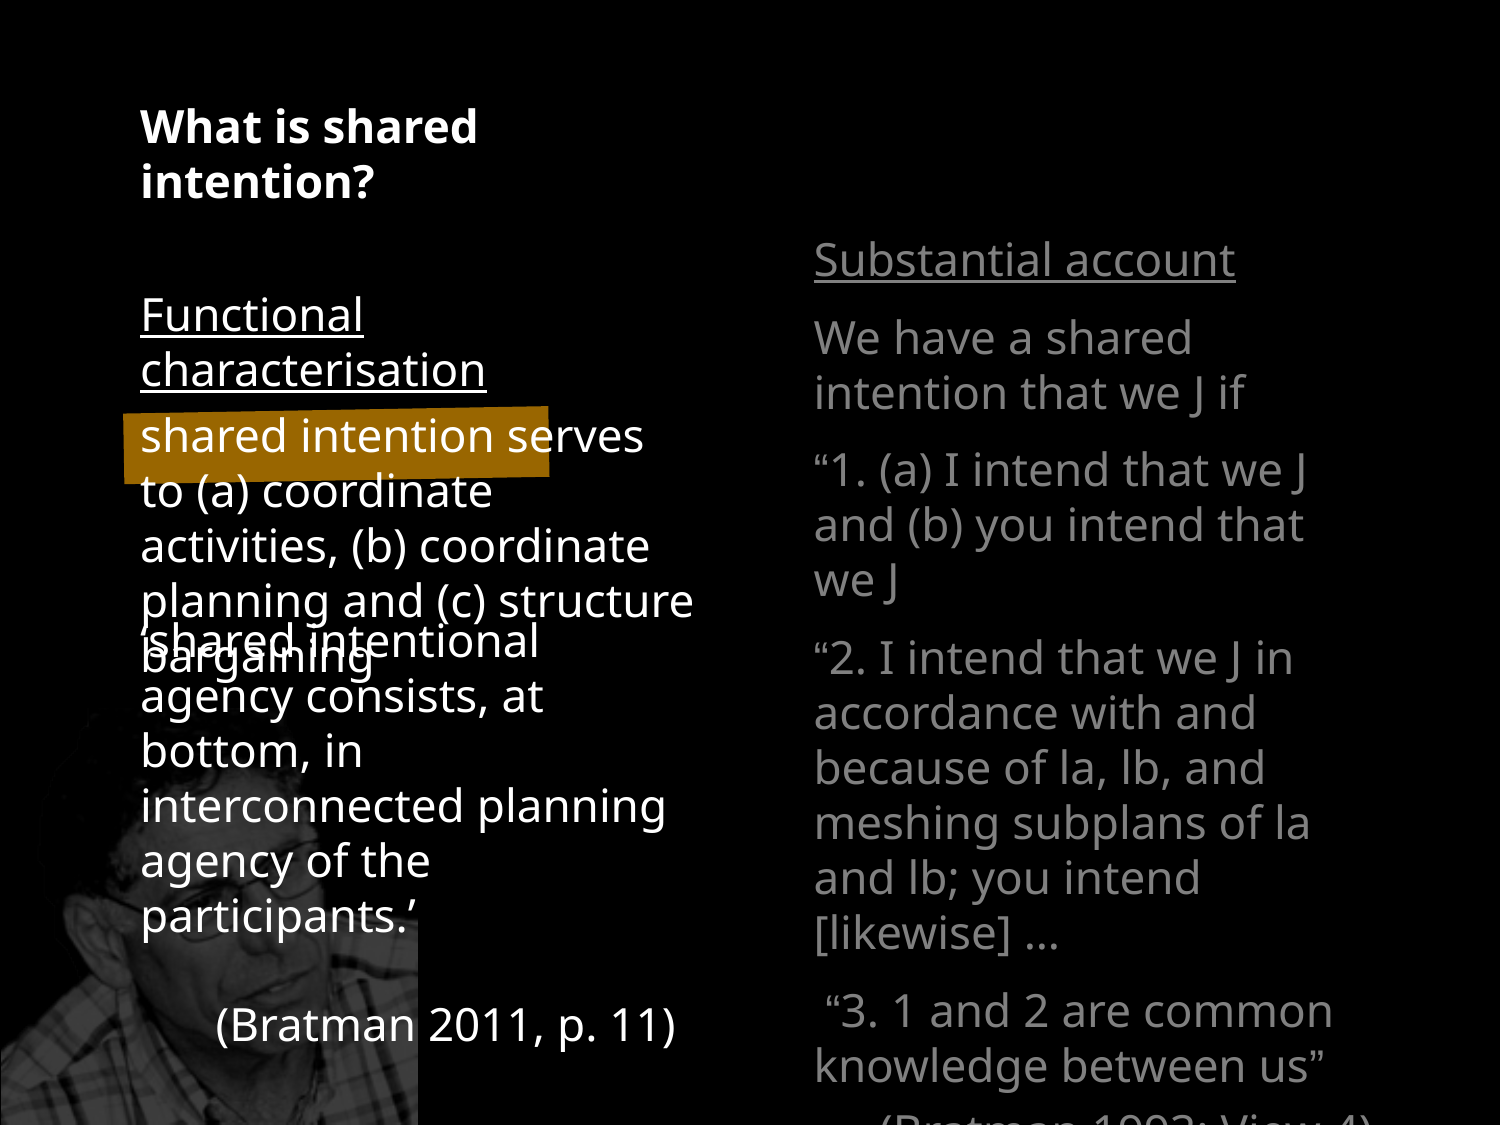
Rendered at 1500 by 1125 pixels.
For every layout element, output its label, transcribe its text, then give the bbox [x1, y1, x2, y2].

text_box What is shared intention? Functional characterisation shared intention serves to (a) coordinate activities, (b) coordinate planning and (c) structure bargaining [125, 90, 715, 689]
text_box ‘shared intentional agency consists, at bottom, in interconnected planning agency of the participants.’ (Bratman 2011, p. 11) [125, 603, 691, 1059]
text_box Substantial account We have a shared intention that we J if “1. (a) I intend that we J and (b) you intend that we J “2. I intend that we J in accordance with and because of la, lb, and meshing subplans of la and lb; you intend [likewise] … “3. 1 and 2 are common knowledge between us” (Bratman 1993: View 4) [798, 90, 1388, 1125]
picture [0, 707, 419, 1125]
